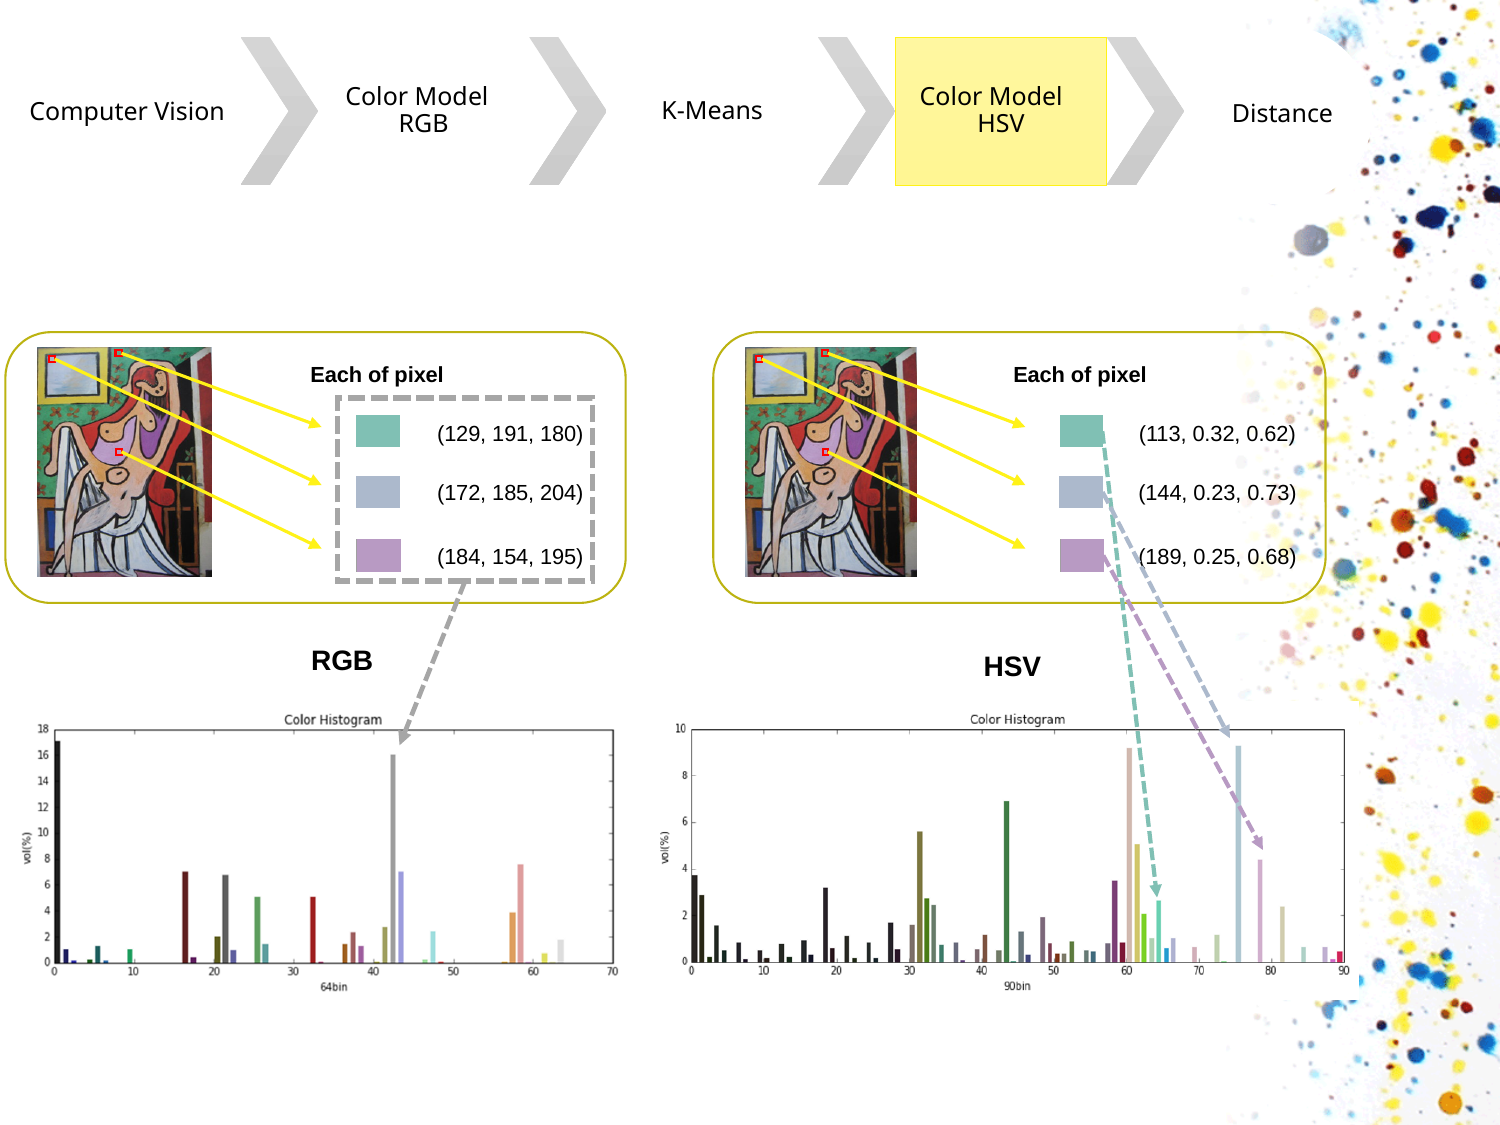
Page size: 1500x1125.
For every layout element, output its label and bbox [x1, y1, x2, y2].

picture [0, 0, 1500, 1125]
text_box [0, 0, 1391, 214]
text_box [14, 634, 638, 1000]
text_box [1102, 492, 1230, 739]
text_box [653, 641, 1359, 1000]
text_box [399, 581, 466, 746]
text_box [1102, 739, 1158, 898]
text_box [1103, 555, 1263, 850]
text_box [713, 332, 1326, 603]
text_box [5, 332, 626, 603]
text_box [1102, 431, 1158, 492]
